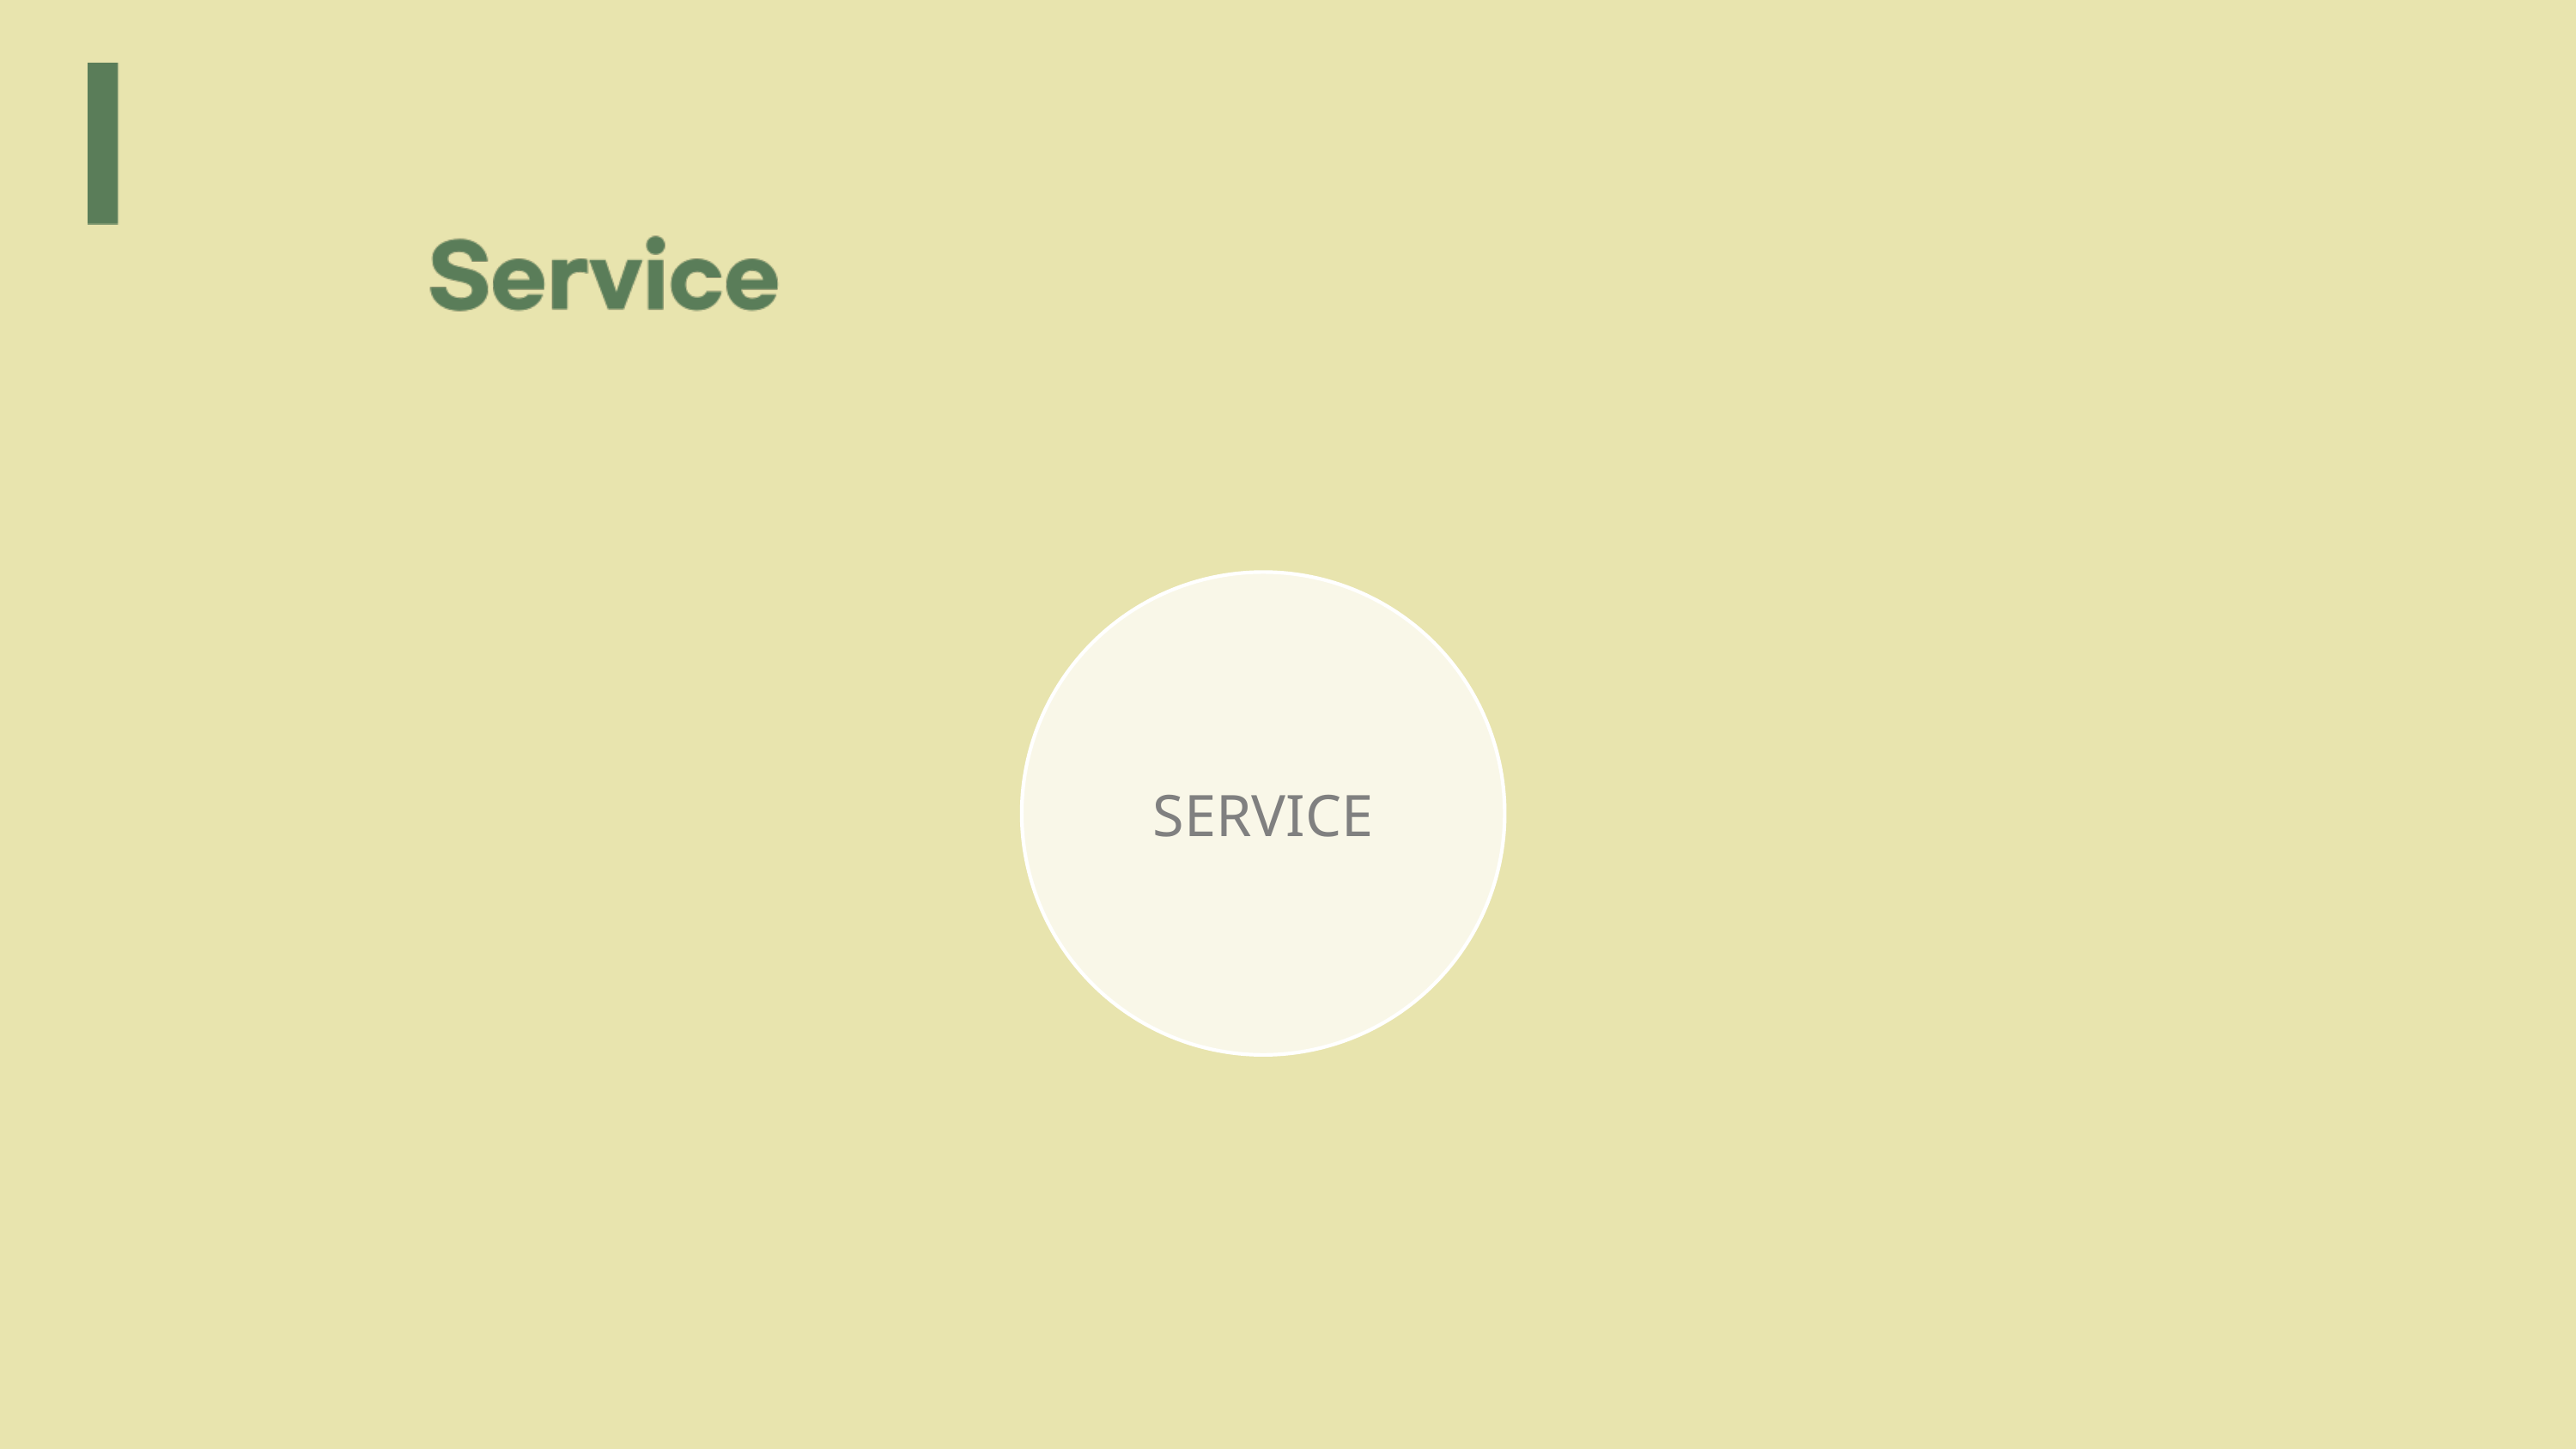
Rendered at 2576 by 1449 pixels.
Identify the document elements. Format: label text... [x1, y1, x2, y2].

picture [415, 211, 817, 350]
text_box SERVICE [1019, 570, 1507, 1057]
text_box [88, 62, 119, 225]
